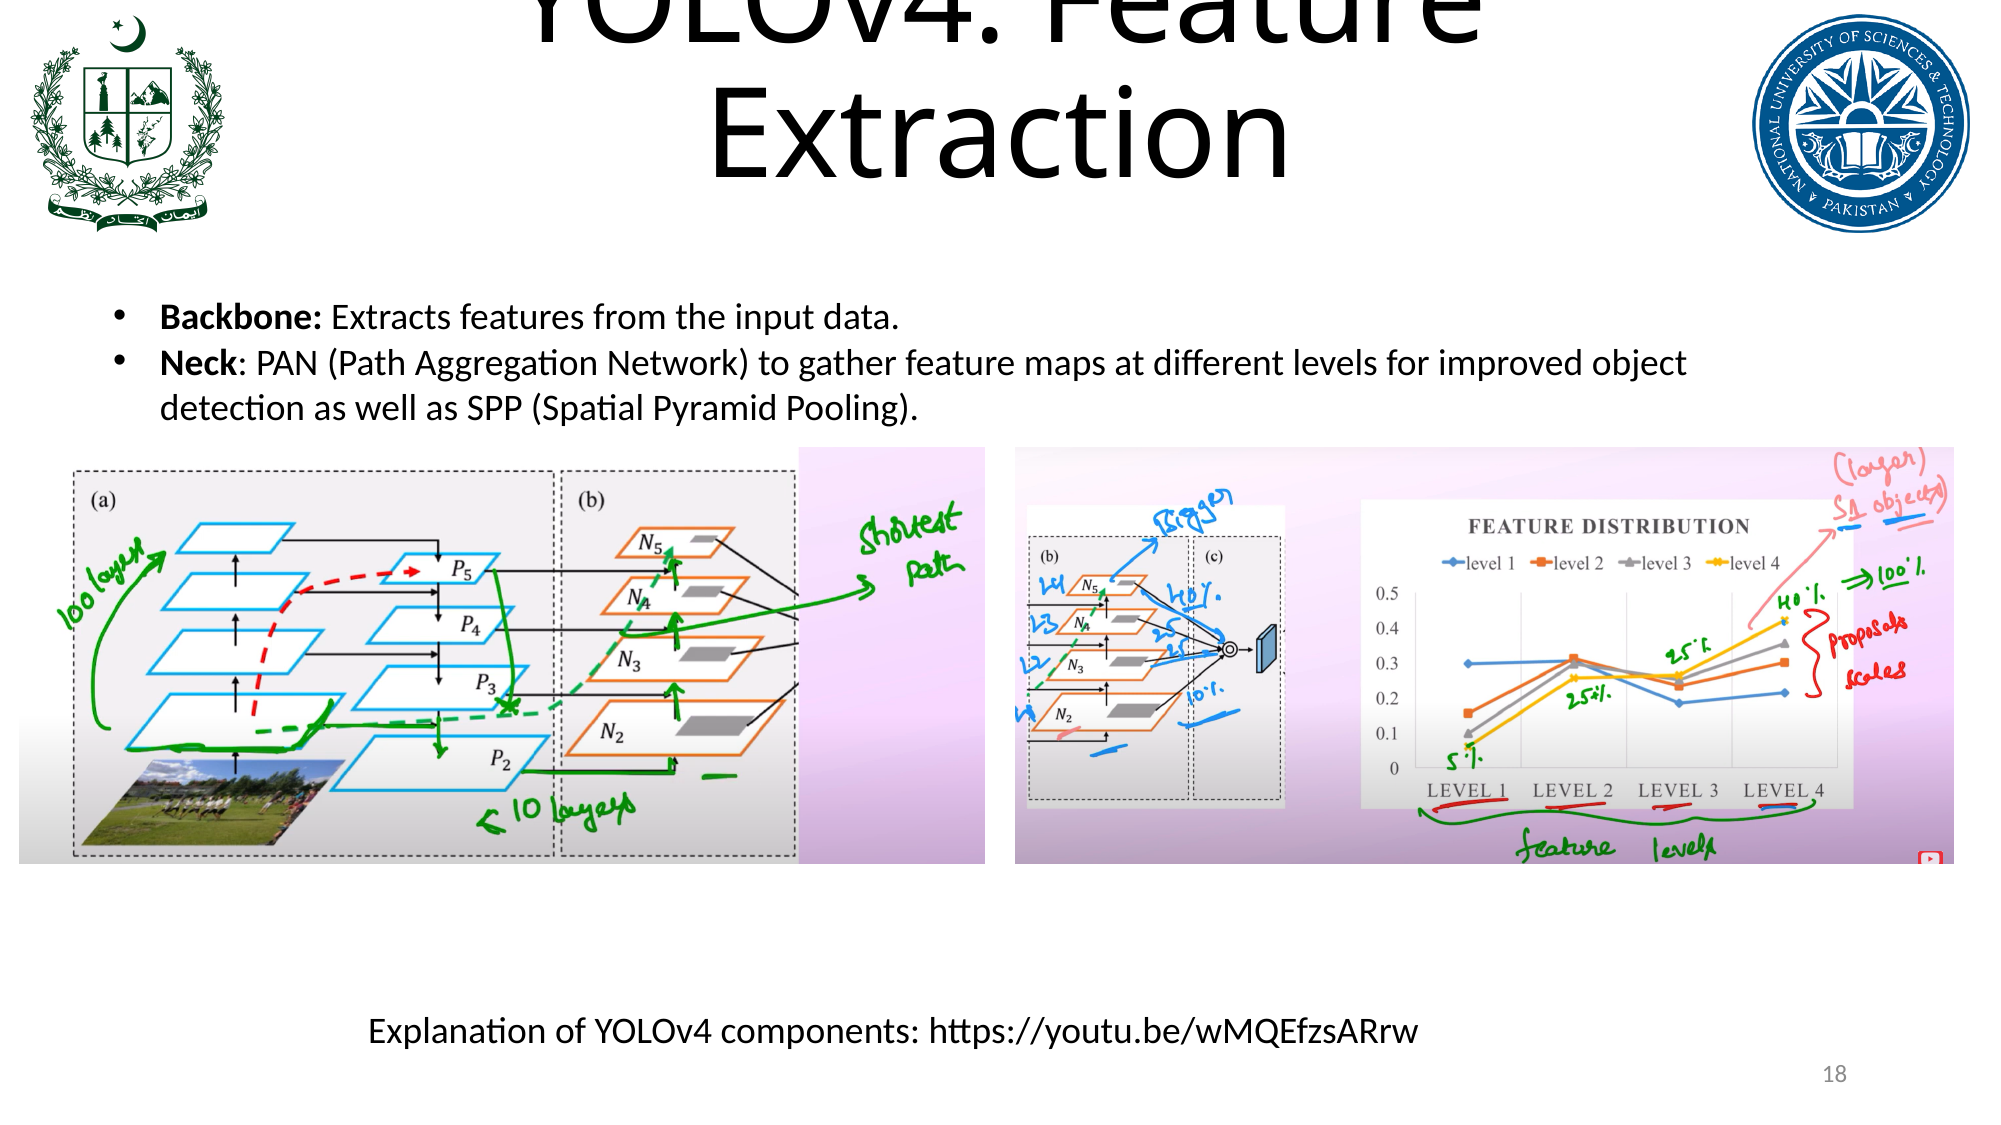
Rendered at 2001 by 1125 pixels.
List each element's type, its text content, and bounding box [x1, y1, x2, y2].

title YOLOv4: Feature Extraction [249, 22, 1750, 212]
slide_number 18 [1412, 1042, 1863, 1103]
picture [1015, 447, 1954, 864]
picture [19, 447, 985, 864]
text_box Explanation of YOLOv4 components: https://youtu.be/wMQEfzsARrw [353, 998, 1674, 1059]
picture [1752, 14, 1970, 233]
picture [30, 15, 225, 233]
text_box Backbone: Extracts features from the input data. Neck: PAN (Path Aggregation Network) to gather feature maps at different levels for improved object detection as well as SPP (Spatial Pyramid Pooling). [98, 285, 1840, 435]
